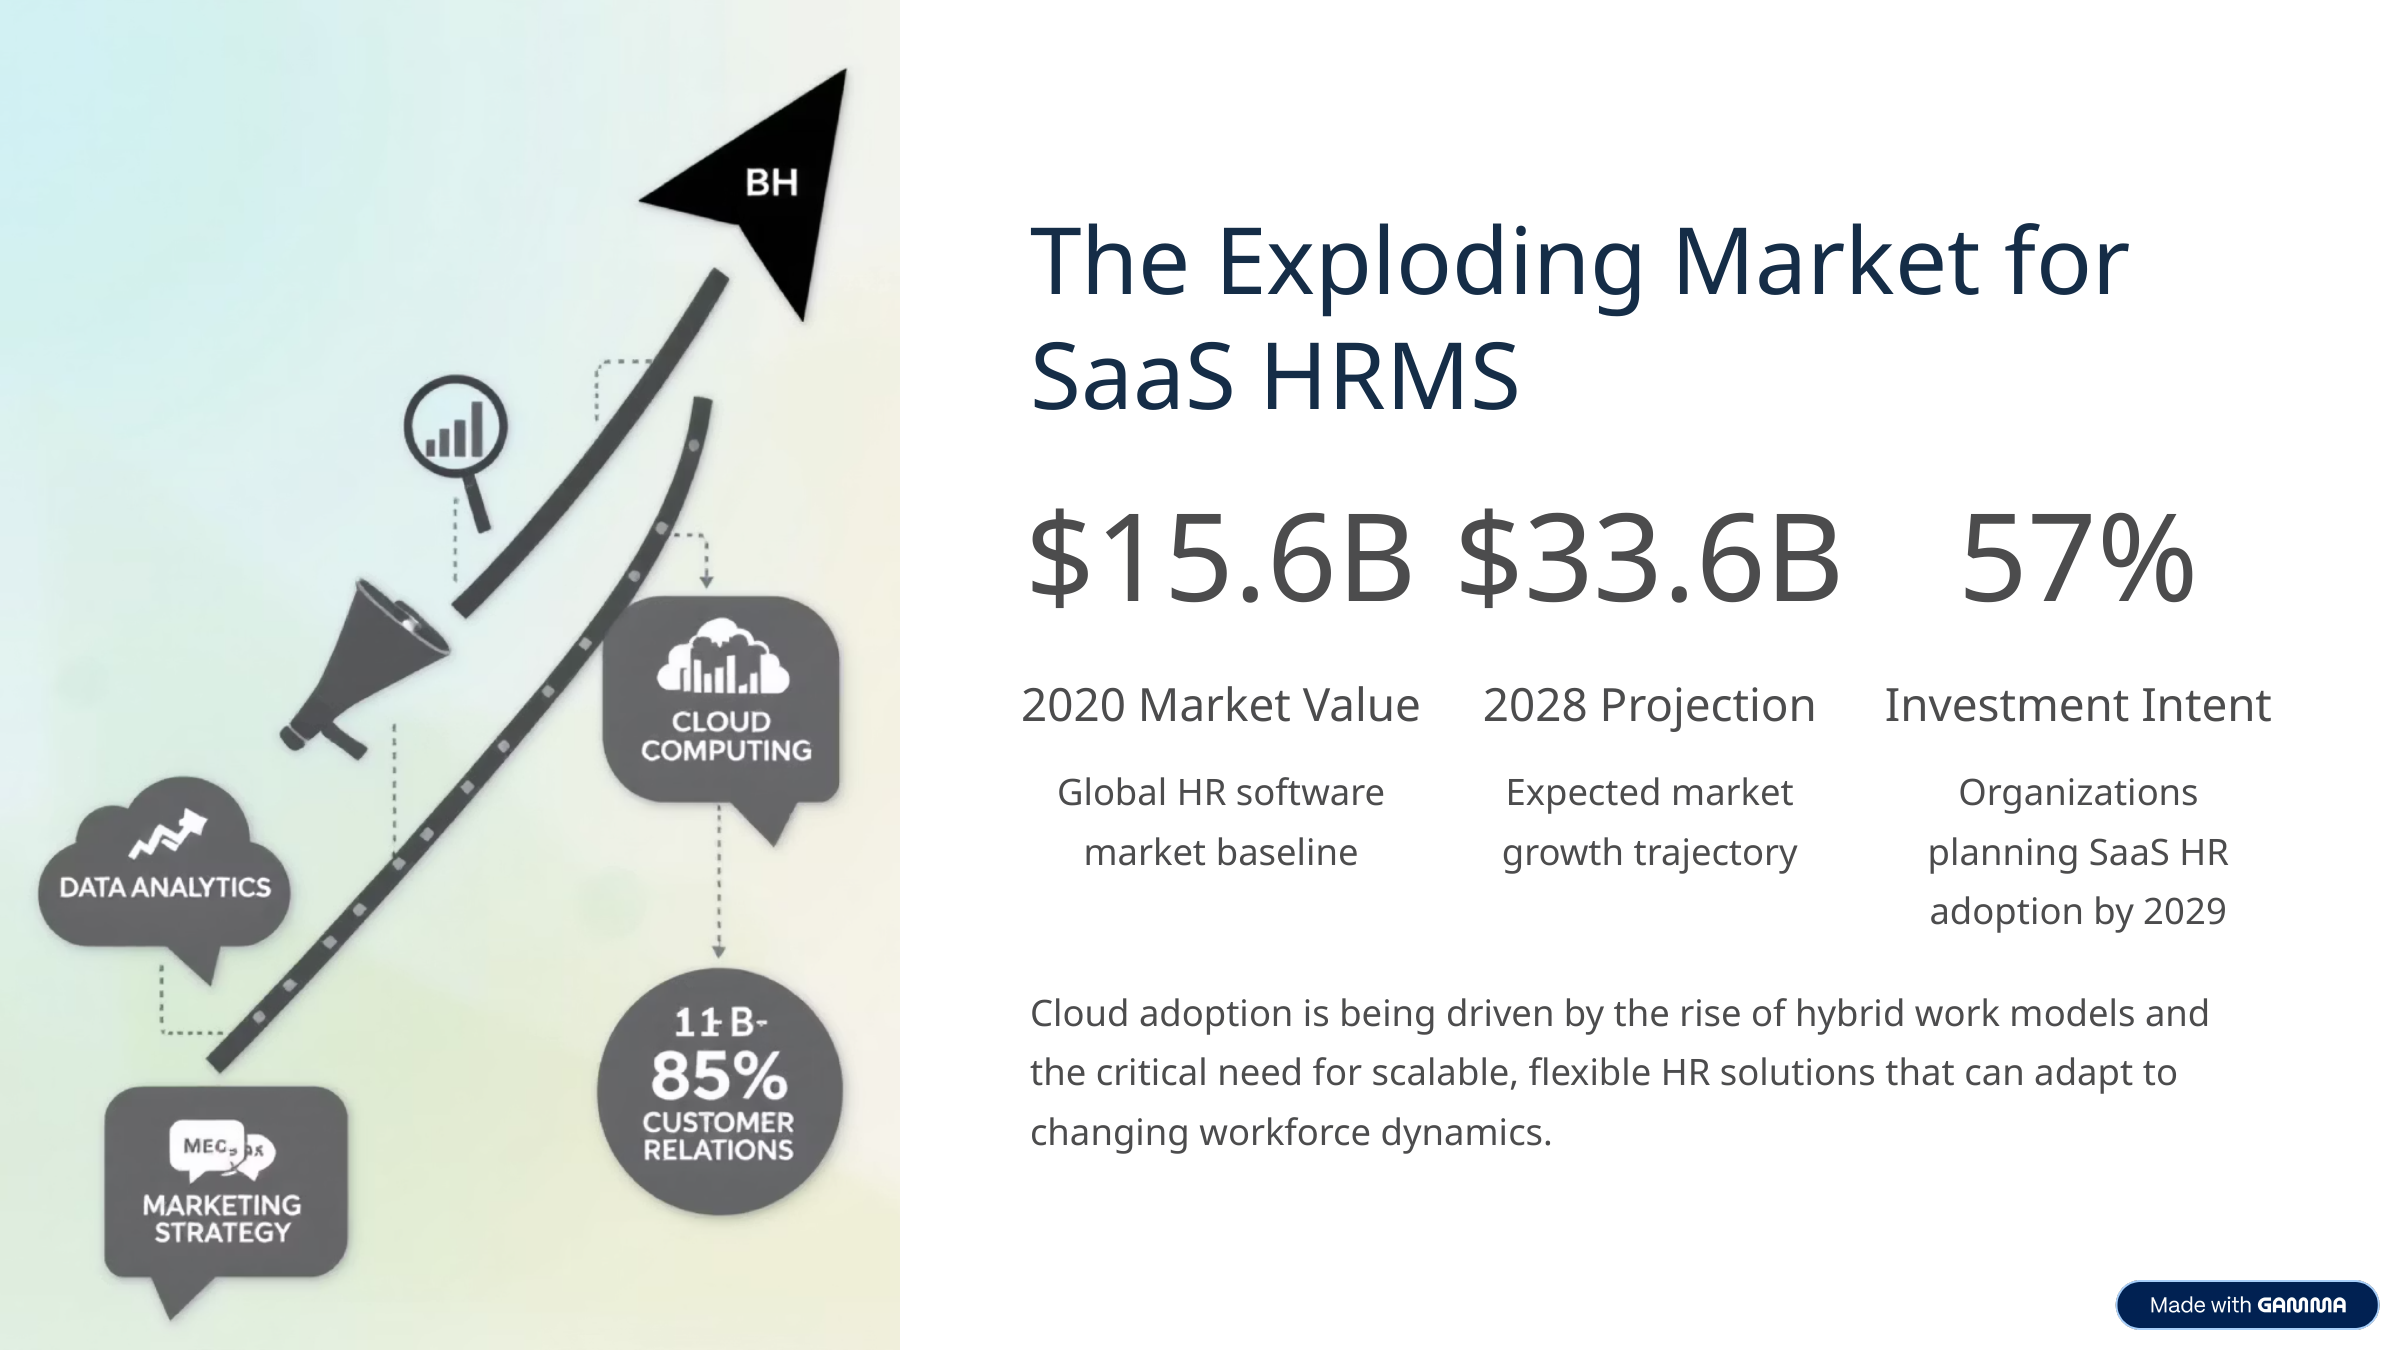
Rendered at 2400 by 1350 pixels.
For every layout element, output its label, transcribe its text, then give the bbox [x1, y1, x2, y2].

text_box 2028 Projection [1458, 673, 1841, 732]
picture [2106, 1271, 2389, 1339]
text_box Cloud adoption is being driven by the rise of hybrid work models and the critical need for scalable, flexible HR solutions that can adapt to changing workforce dynamics. [1030, 974, 2270, 1153]
text_box Organizations planning SaaS HR adoption by 2029 [1887, 753, 2270, 933]
text_box Investment Intent [1887, 673, 2270, 732]
text_box 2020 Market Value [1030, 673, 1413, 732]
text_box $15.6B [1030, 504, 1413, 627]
text_box Global HR software market baseline [1030, 753, 1413, 873]
text_box Expected market growth trajectory [1458, 753, 1841, 873]
text_box $33.6B [1458, 504, 1841, 627]
text_box 57% [1887, 504, 2270, 627]
text_box The Exploding Market for SaaS HRMS [1030, 197, 2270, 430]
picture [0, 0, 900, 1350]
